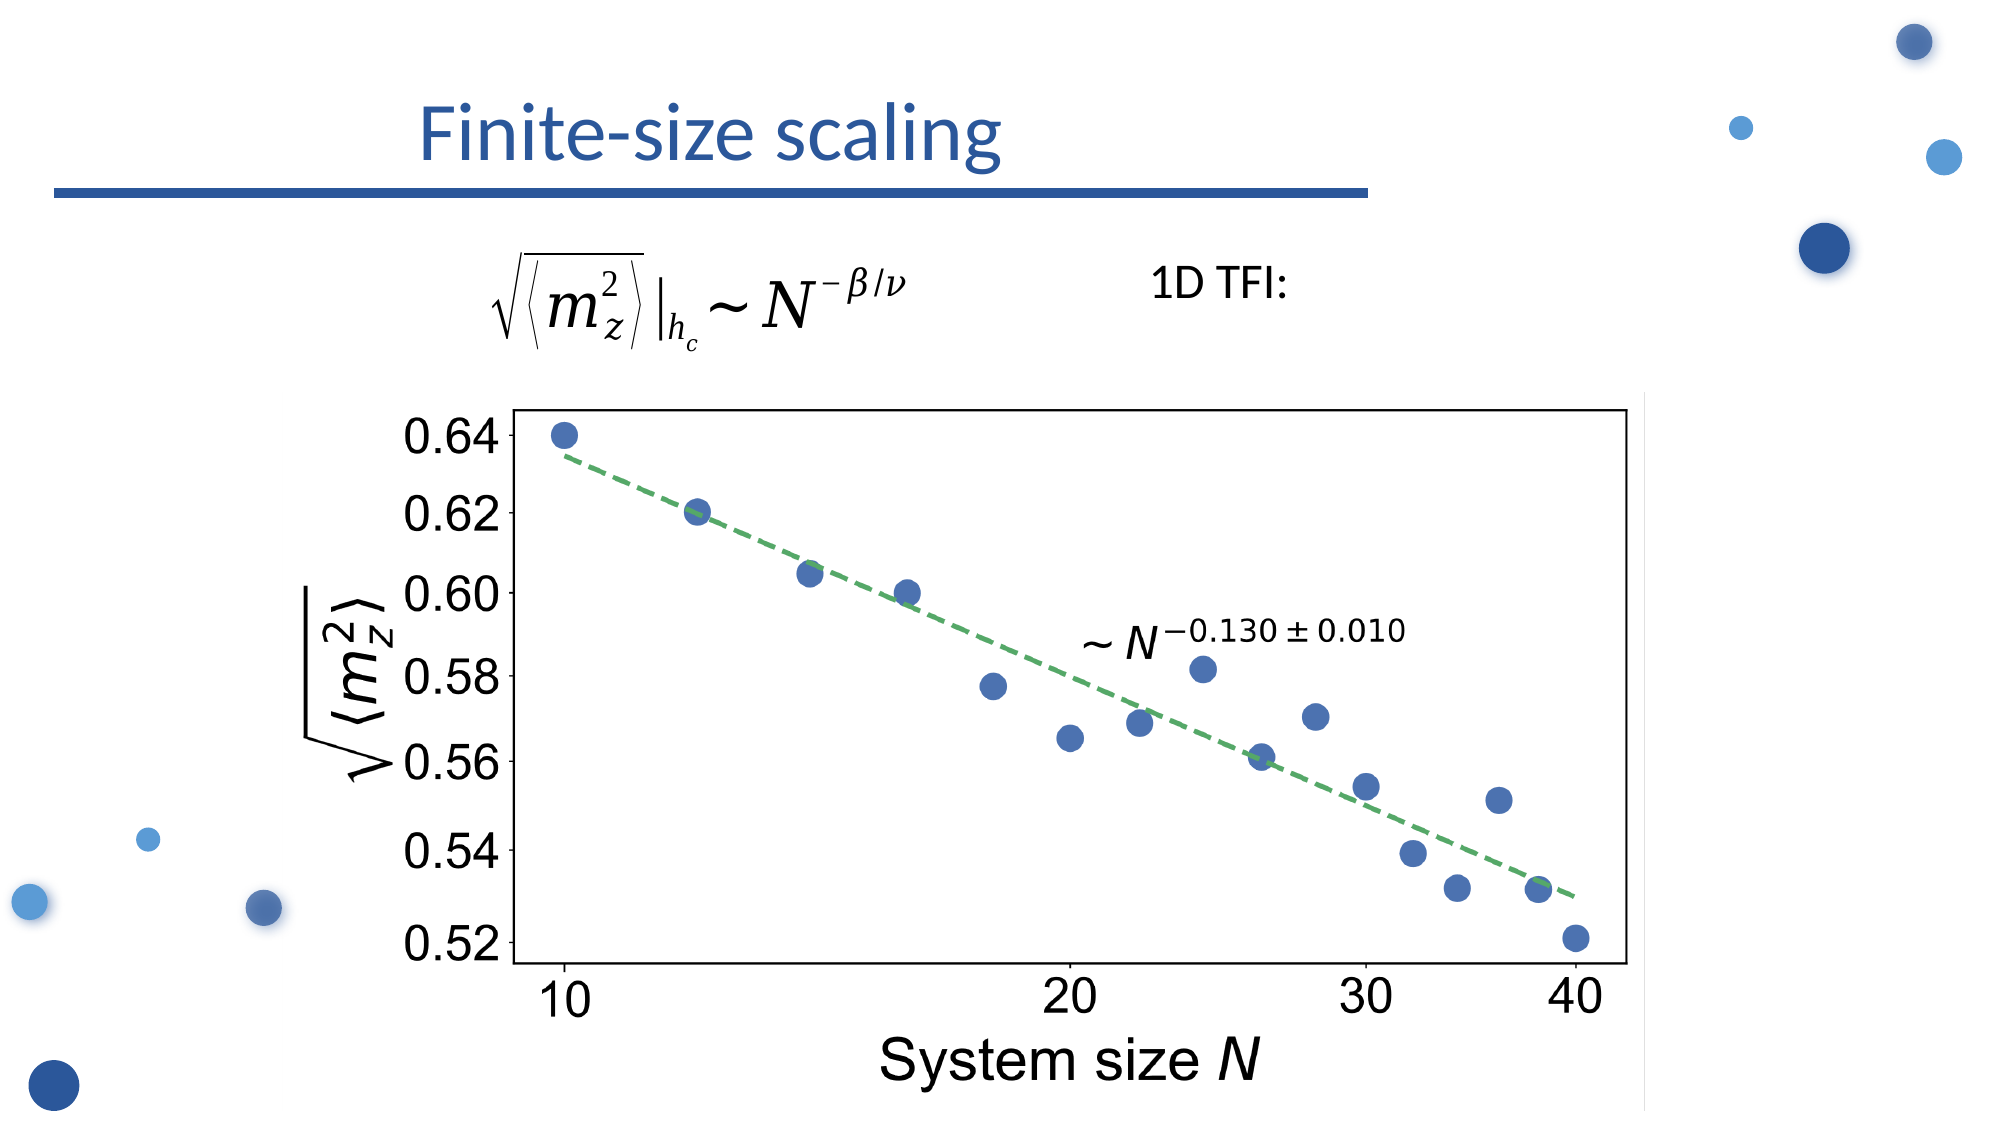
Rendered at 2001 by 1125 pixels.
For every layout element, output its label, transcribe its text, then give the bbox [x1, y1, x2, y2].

text_box [1895, 22, 1934, 62]
text_box [244, 888, 281, 928]
text_box [1924, 138, 1964, 177]
text_box [1797, 221, 1851, 275]
text_box [10, 882, 49, 922]
text_box [1727, 114, 1755, 142]
text_box [27, 1059, 81, 1112]
text_box Finite-size scaling [53, 69, 1369, 185]
picture [281, 392, 1645, 1111]
text_box [135, 826, 162, 853]
